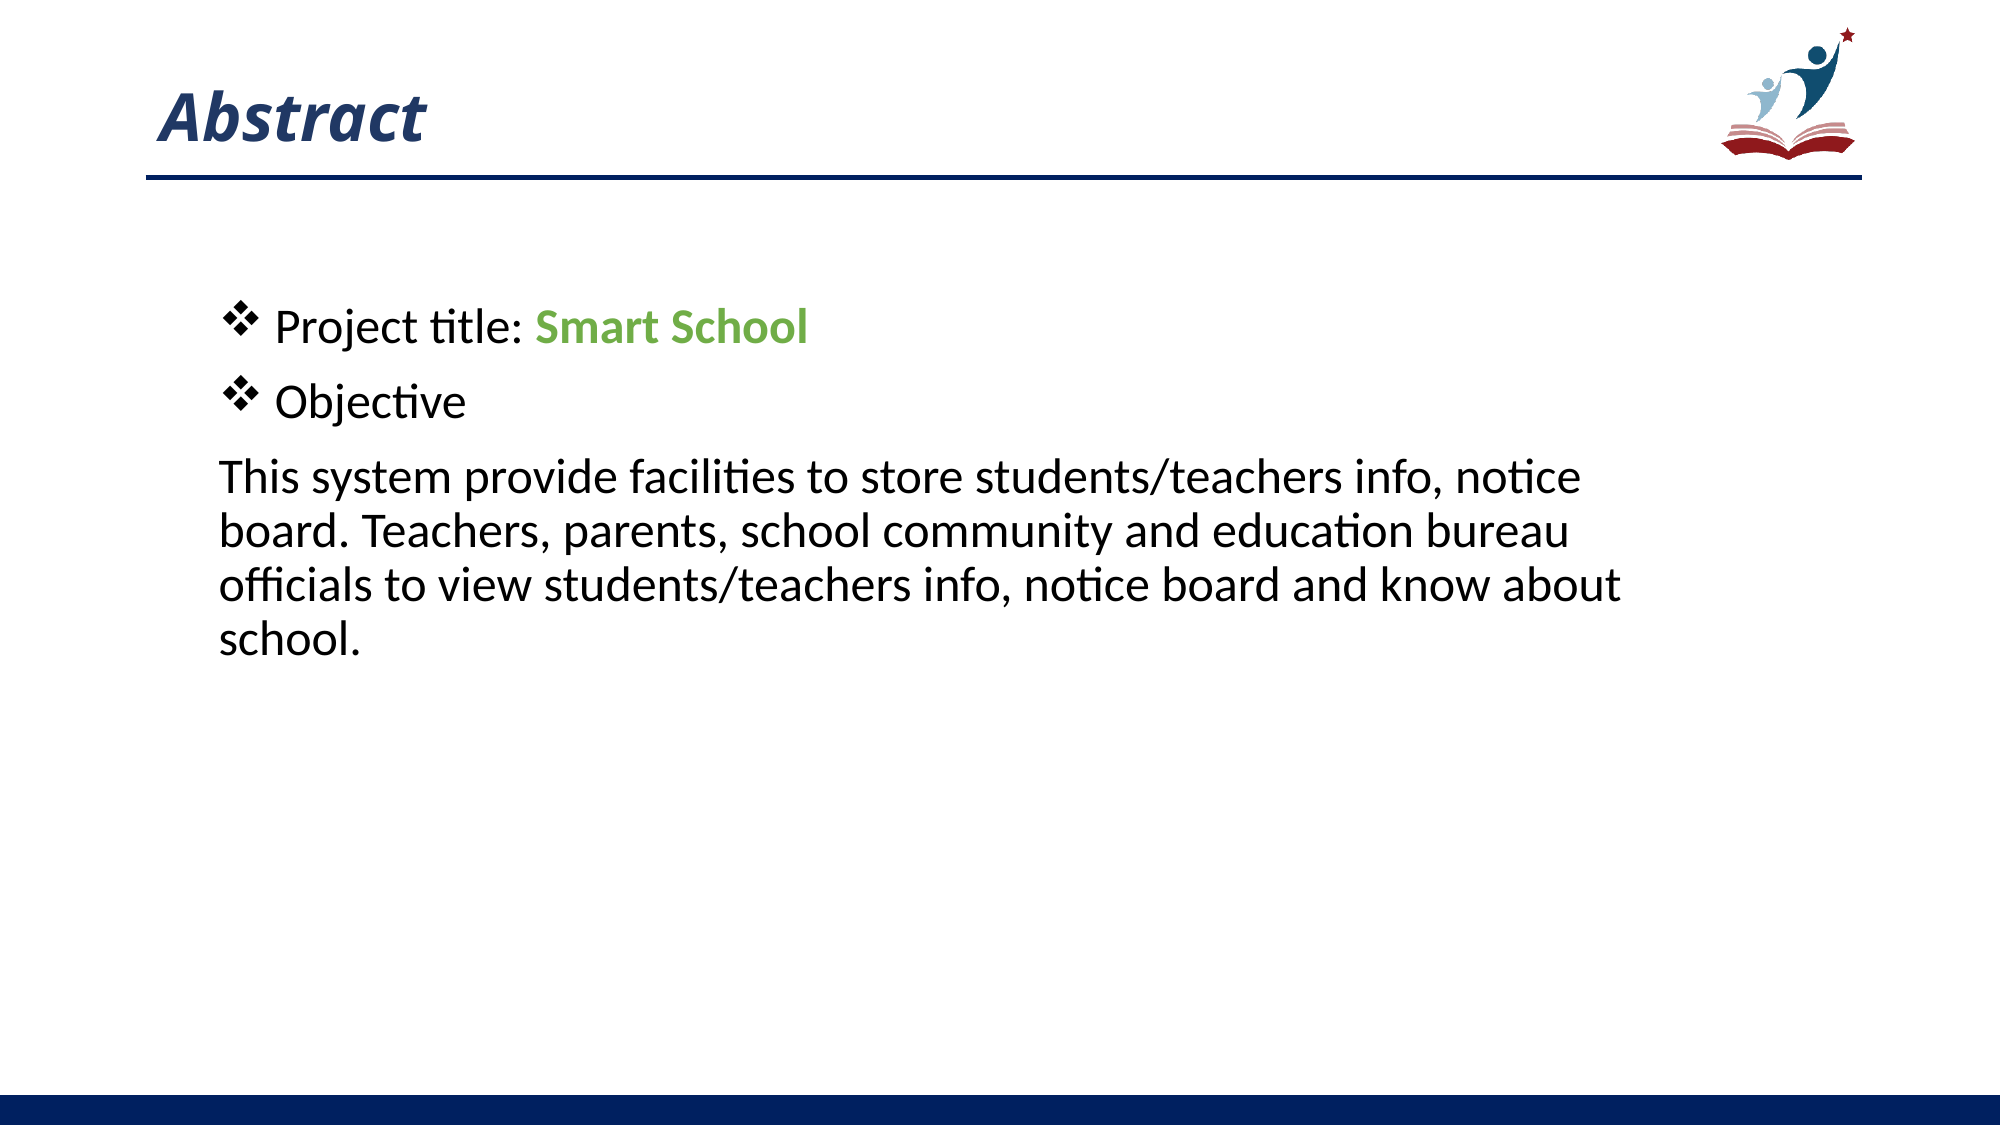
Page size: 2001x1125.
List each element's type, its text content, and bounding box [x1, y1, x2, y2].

picture [1721, 27, 1855, 160]
subtitle Project title: Smart School Objective This system provide facilities to store students/teachers info, notice board. Teachers, parents, school community and education bureau officials to view students/teachers info, notice board and know about school. [203, 293, 1704, 940]
title Abstract [145, 62, 1762, 178]
